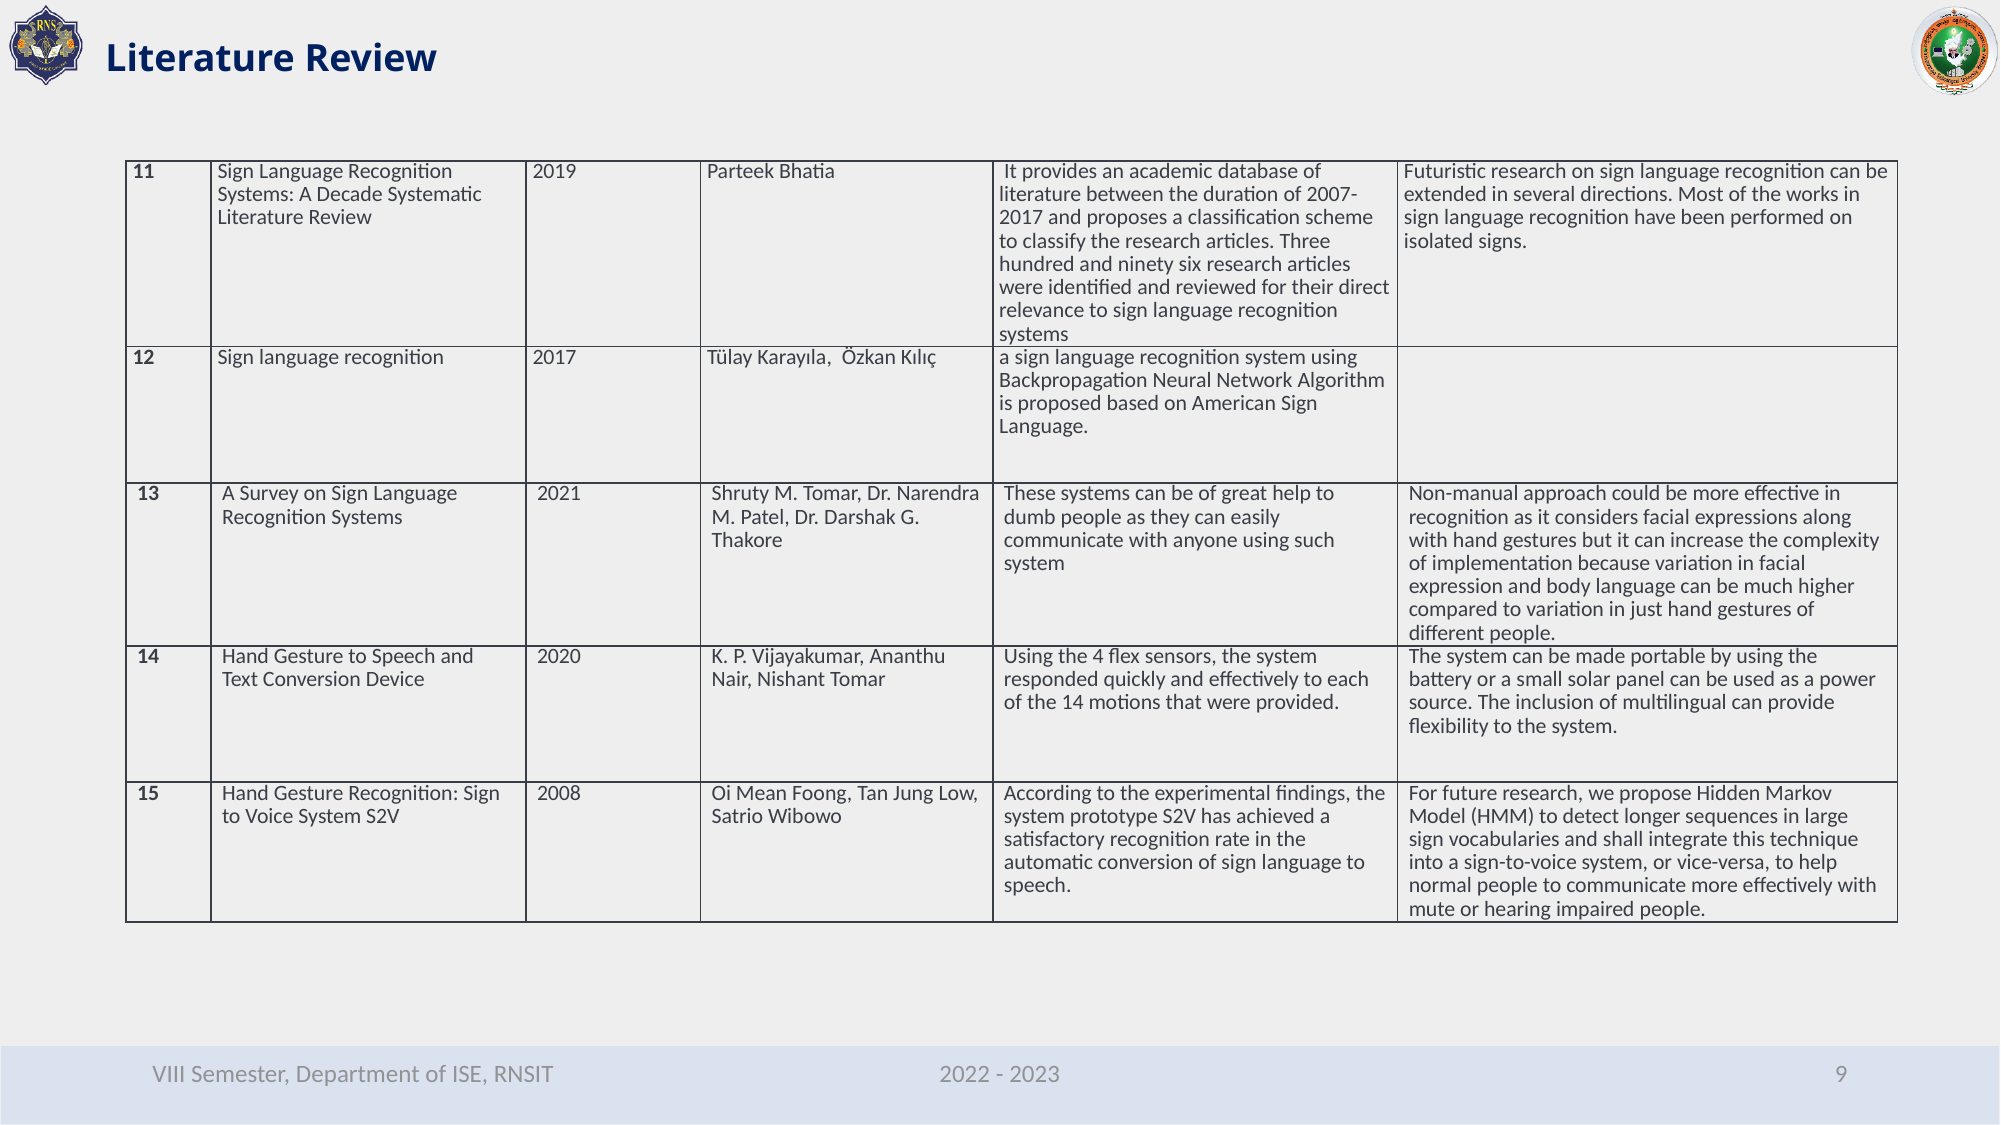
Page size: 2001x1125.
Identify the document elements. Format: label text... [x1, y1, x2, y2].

table_cell These systems can be of great help to dumb people as they can easily communicate with anyone using such system [994, 484, 1397, 645]
table_cell Hand Gesture Recognition: Sign to Voice System S2V [212, 783, 525, 921]
slide_number VIII Semester, Department of ISE, RNSIT [137, 1042, 662, 1103]
table_cell Non-manual approach could be more effective in recognition as it considers facial expressions along with hand gestures but it can increase the complexity of implementation because variation in facial expression and body language can be much higher compared to variation in just hand gestures of different people. [1398, 484, 1897, 645]
picture [0, 0, 91, 91]
table_cell K. P. Vijayakumar, Ananthu Nair, Nishant Tomar [701, 647, 992, 781]
table_cell 2008 [527, 783, 700, 921]
table_cell 2020 [527, 647, 700, 781]
table_cell Hand Gesture to Speech and Text Conversion Device [212, 647, 525, 781]
table_cell Oi Mean Foong, Tan Jung Low, Satrio Wibowo [701, 783, 992, 921]
table_cell Shruty M. Tomar, Dr. Narendra M. Patel, Dr. Darshak G. Thakore [701, 484, 992, 645]
table_cell According to the experimental findings, the system prototype S2V has achieved a satisfactory recognition rate in the automatic conversion of sign language to speech. [994, 783, 1397, 921]
table_header It provides an academic database of literature between the duration of 2007-2017 and proposes a classification scheme to classify the research articles. Three hundred and ninety six research articles were identified and reviewed for their direct relevance to sign language recognition systems [994, 162, 1397, 346]
table_header Parteek Bhatia [701, 162, 992, 346]
table_header 11 [127, 162, 210, 346]
table_cell 12 [127, 347, 210, 482]
table_cell 15 [127, 783, 210, 921]
title Literature Review [90, 27, 1816, 142]
table_cell Sign language recognition [212, 347, 525, 482]
table_cell Using the 4 flex sensors, the system responded quickly and effectively to each of the 14 motions that were provided. [994, 647, 1397, 781]
table_cell 2017 [527, 347, 700, 482]
table_cell 14 [127, 647, 210, 781]
slide_number 9 [1412, 1042, 1863, 1103]
footer 2022 - 2023 [662, 1042, 1338, 1103]
table_header 2019 [527, 162, 700, 346]
table_cell [1398, 347, 1897, 482]
table_cell Tülay Karayıla, Özkan Kılıç [701, 347, 992, 482]
table_header Futuristic research on sign language recognition can be extended in several directions. Most of the works in sign language recognition have been performed on isolated signs. [1398, 162, 1897, 346]
table_cell The system can be made portable by using the battery or a small solar panel can be used as a power source. The inclusion of multilingual can provide flexibility to the system. [1398, 647, 1897, 781]
table_cell 13 [127, 484, 210, 645]
table_cell 2021 [527, 484, 700, 645]
table_cell For future research, we propose Hidden Markov Model (HMM) to detect longer sequences in large sign vocabularies and shall integrate this technique into a sign-to-voice system, or vice-versa, to help normal people to communicate more effectively with mute or hearing impaired people. [1398, 783, 1897, 921]
table_cell a sign language recognition system using Backpropagation Neural Network Algorithm is proposed based on American Sign Language. [994, 347, 1397, 482]
table_header Sign Language Recognition Systems: A Decade Systematic Literature Review [212, 162, 525, 346]
picture [1909, 5, 2000, 96]
table_cell A Survey on Sign Language Recognition Systems [212, 484, 525, 645]
